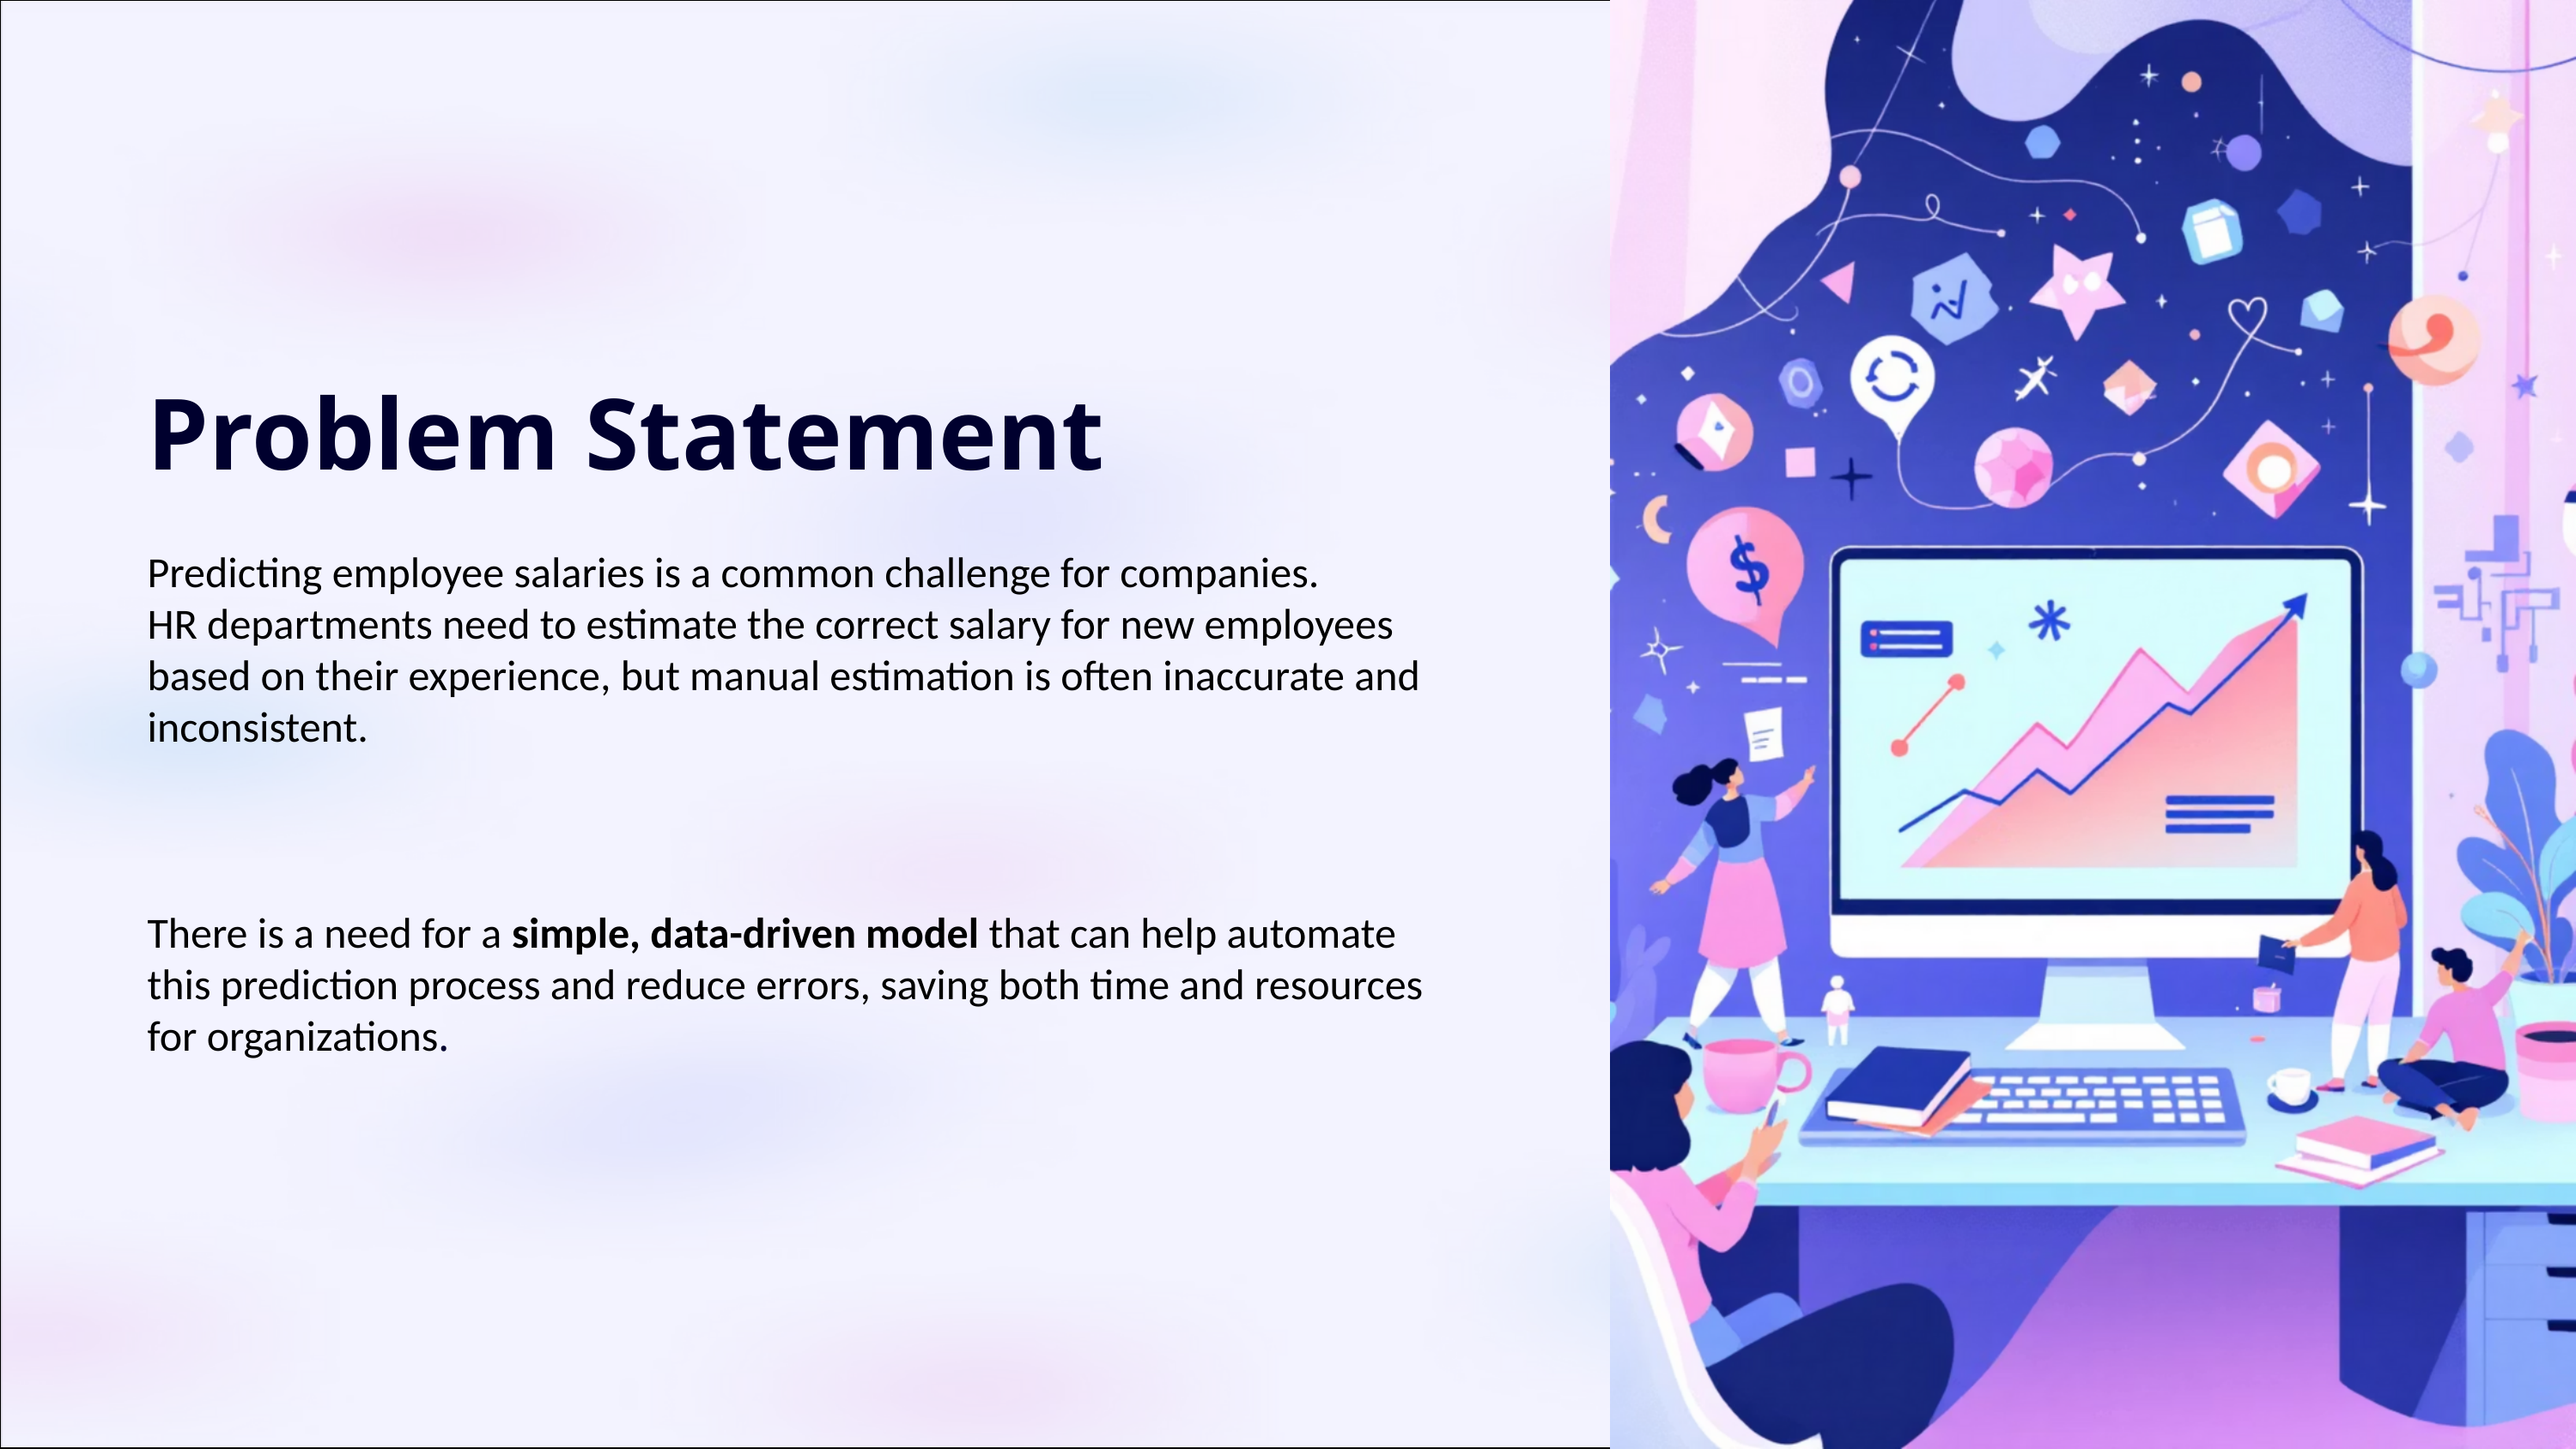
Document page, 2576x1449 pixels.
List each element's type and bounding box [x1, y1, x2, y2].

text_box [1609, 0, 2576, 1449]
text_box [0, 0, 1607, 1449]
